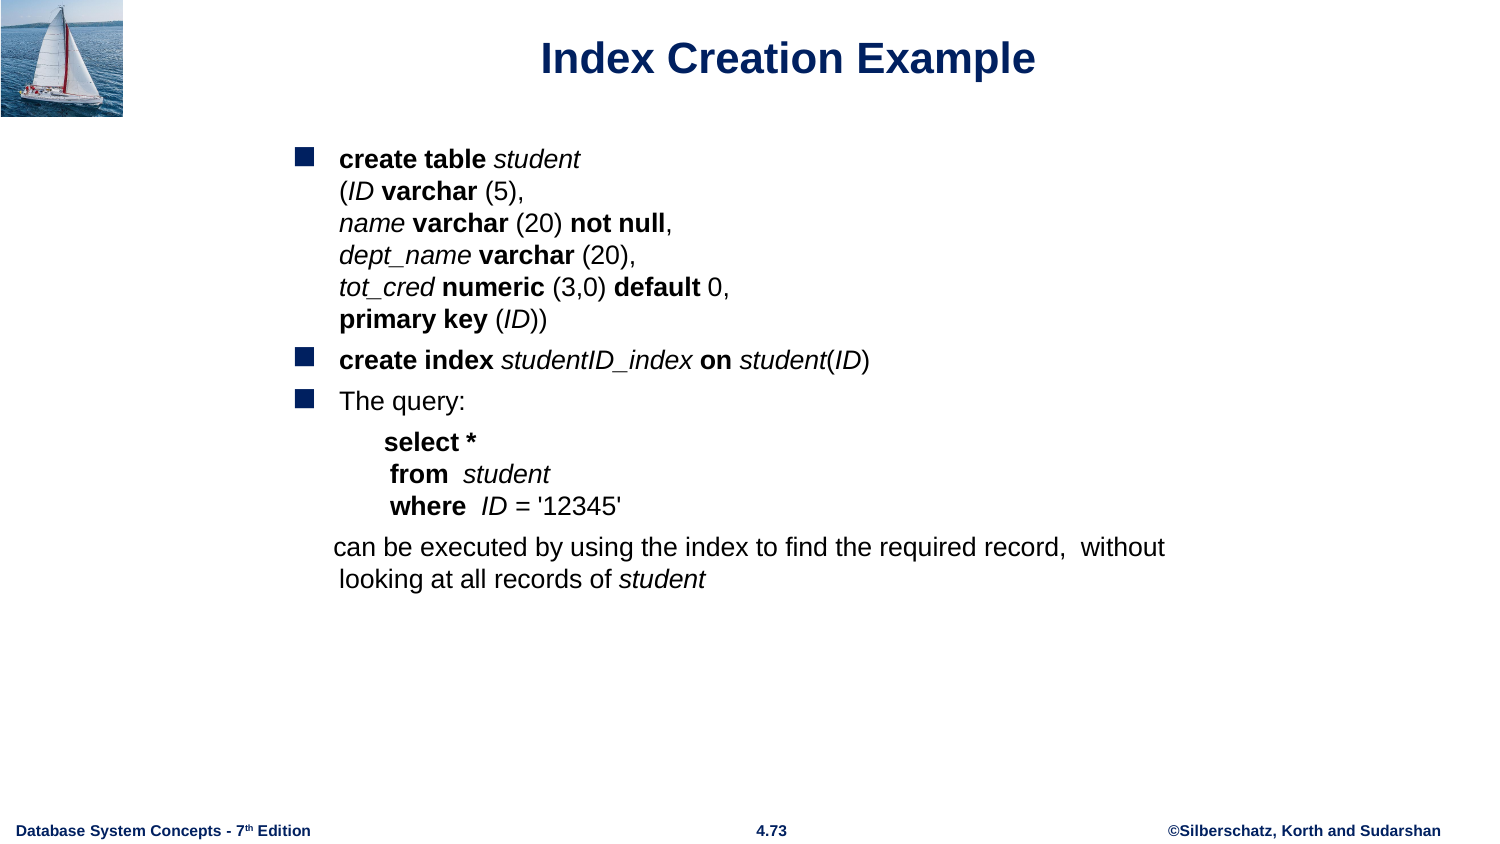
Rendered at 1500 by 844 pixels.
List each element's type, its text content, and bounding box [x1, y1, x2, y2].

title Index Creation Example [125, 14, 1452, 90]
list create table student (ID varchar (5), name varchar (20) not null, dept_name varchar (20), tot_cred numeric (3,0) default 0, primary key (ID)) create index studentID_index on student(ID) The query: select * from student where ID = '12345' can be executed by using the index to find the required record, without looking at all records of student [282, 134, 1205, 696]
picture [0, 0, 123, 117]
